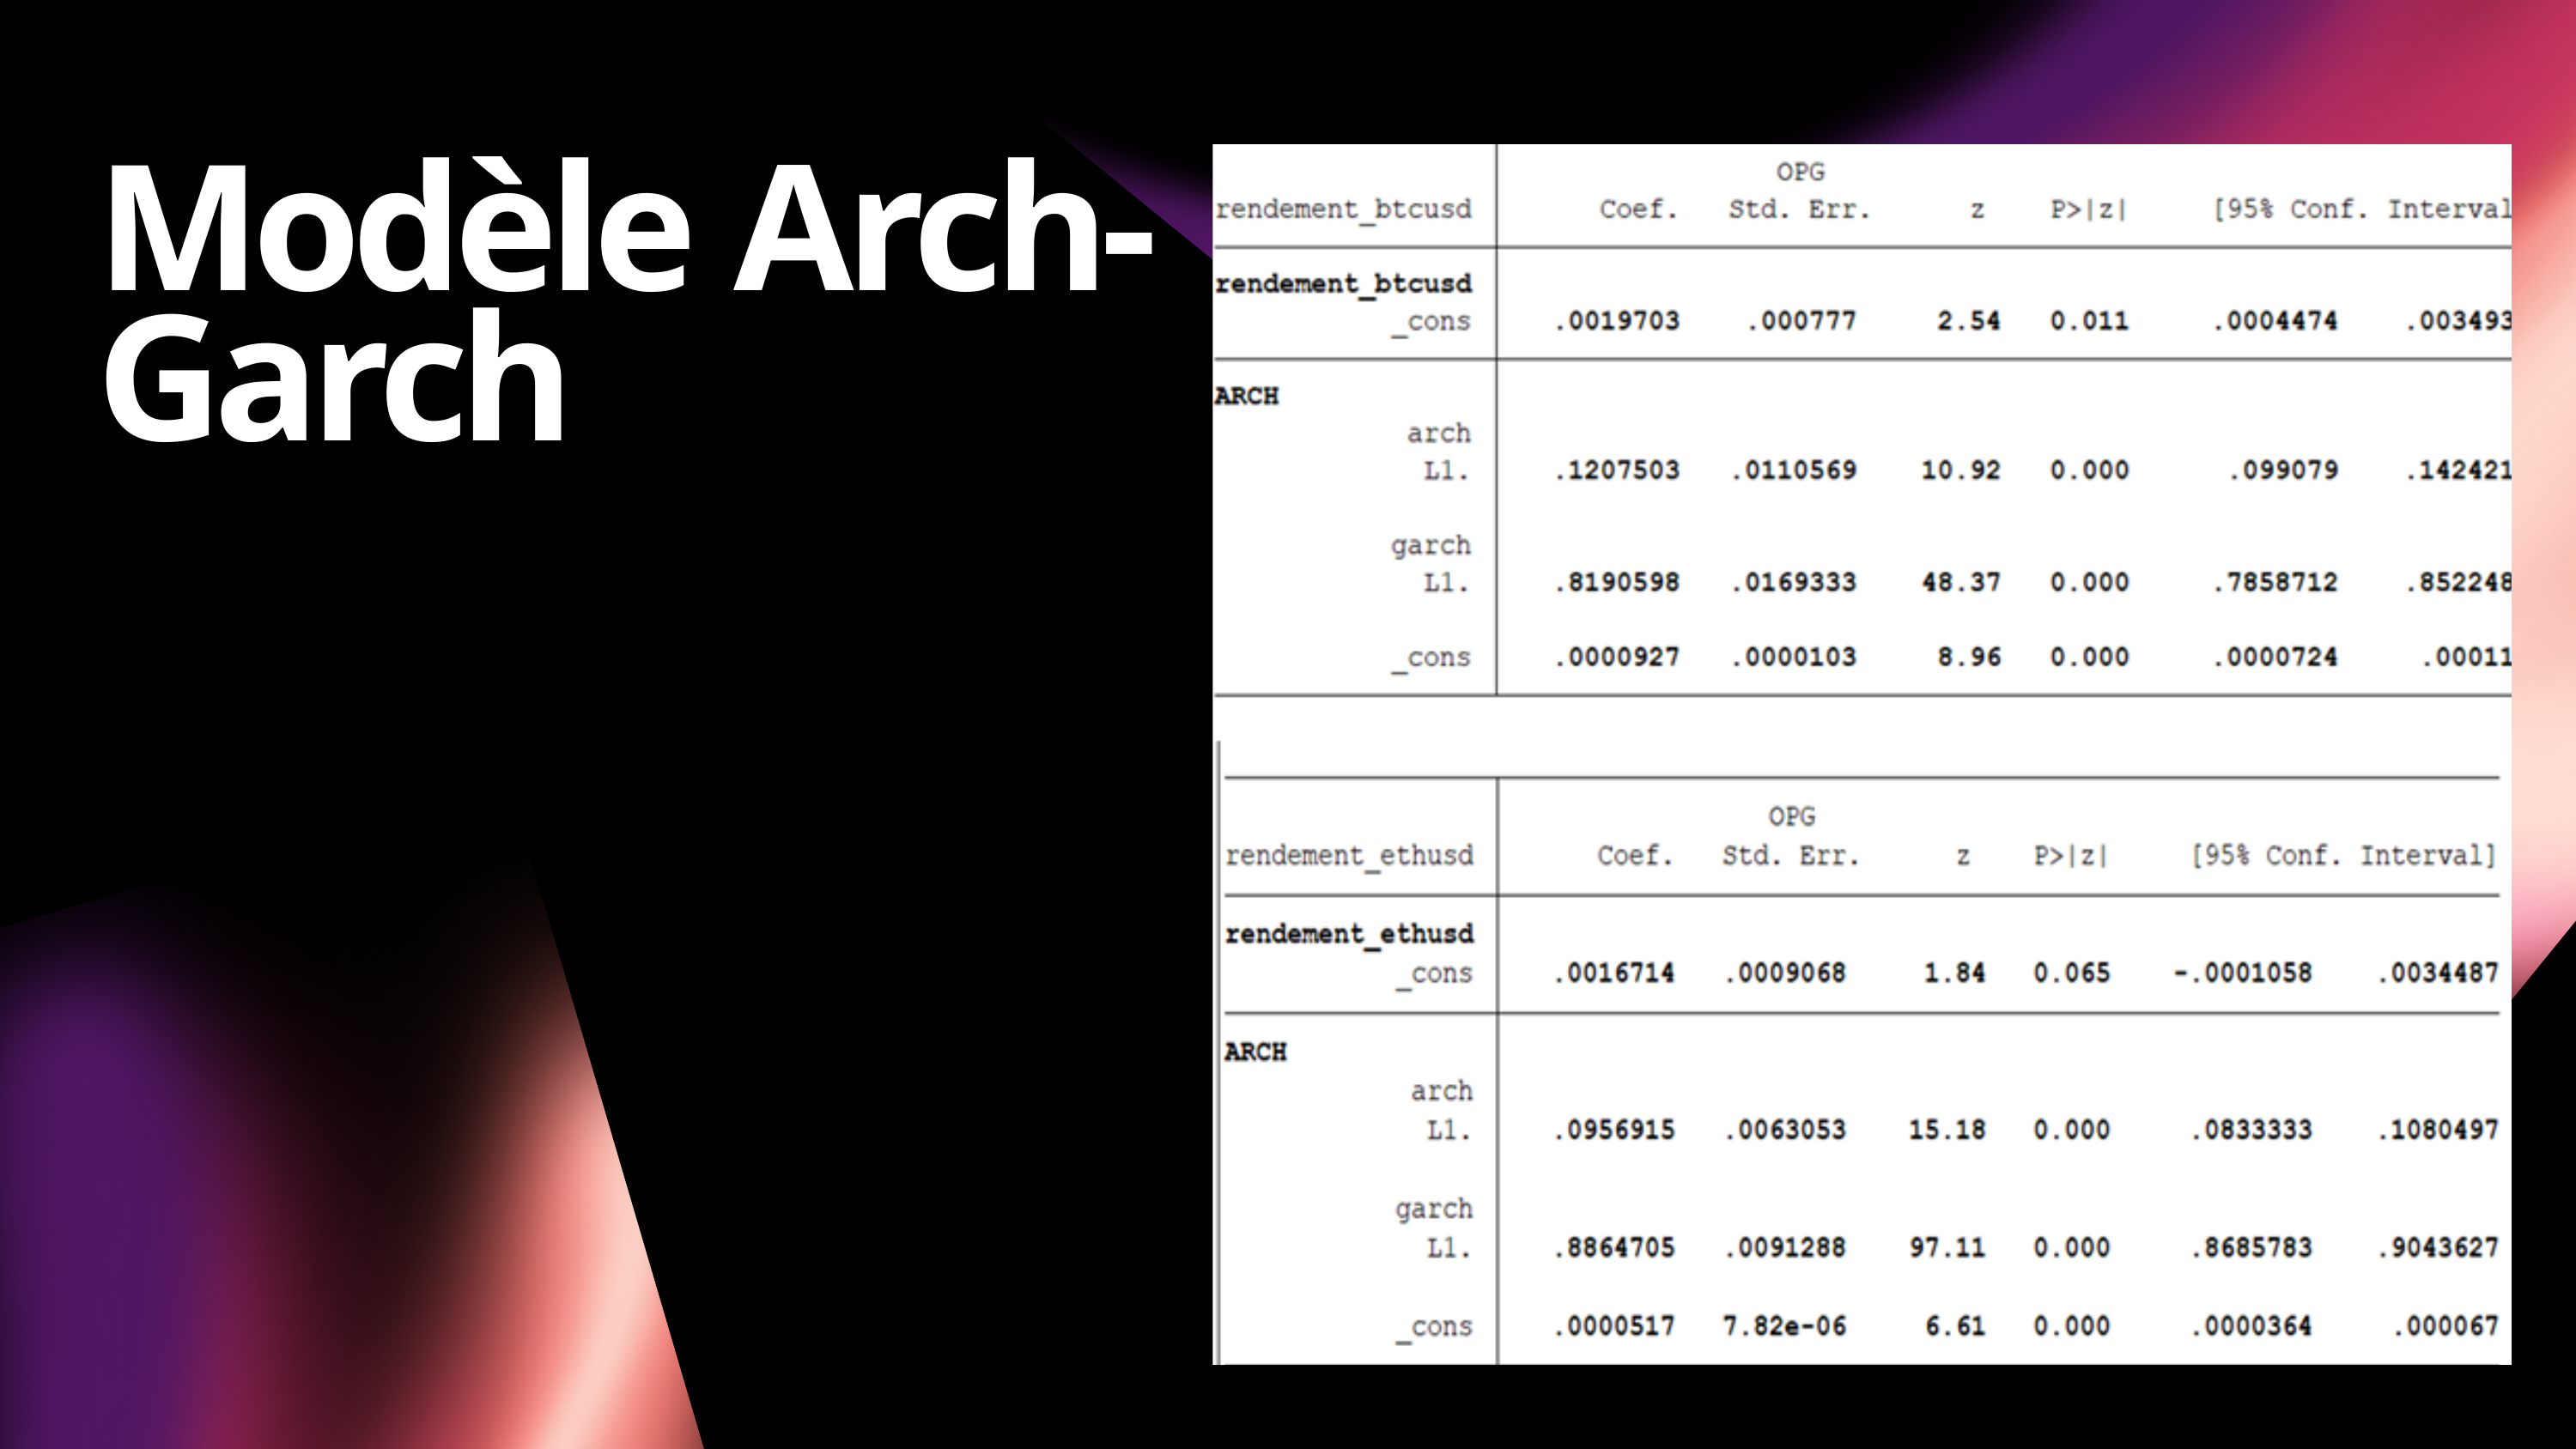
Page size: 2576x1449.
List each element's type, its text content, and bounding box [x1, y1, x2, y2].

text_box [893, 0, 2576, 996]
text_box Modèle Arch-Garch [96, 175, 1192, 476]
text_box [0, 779, 704, 1449]
picture [1212, 144, 2512, 1365]
